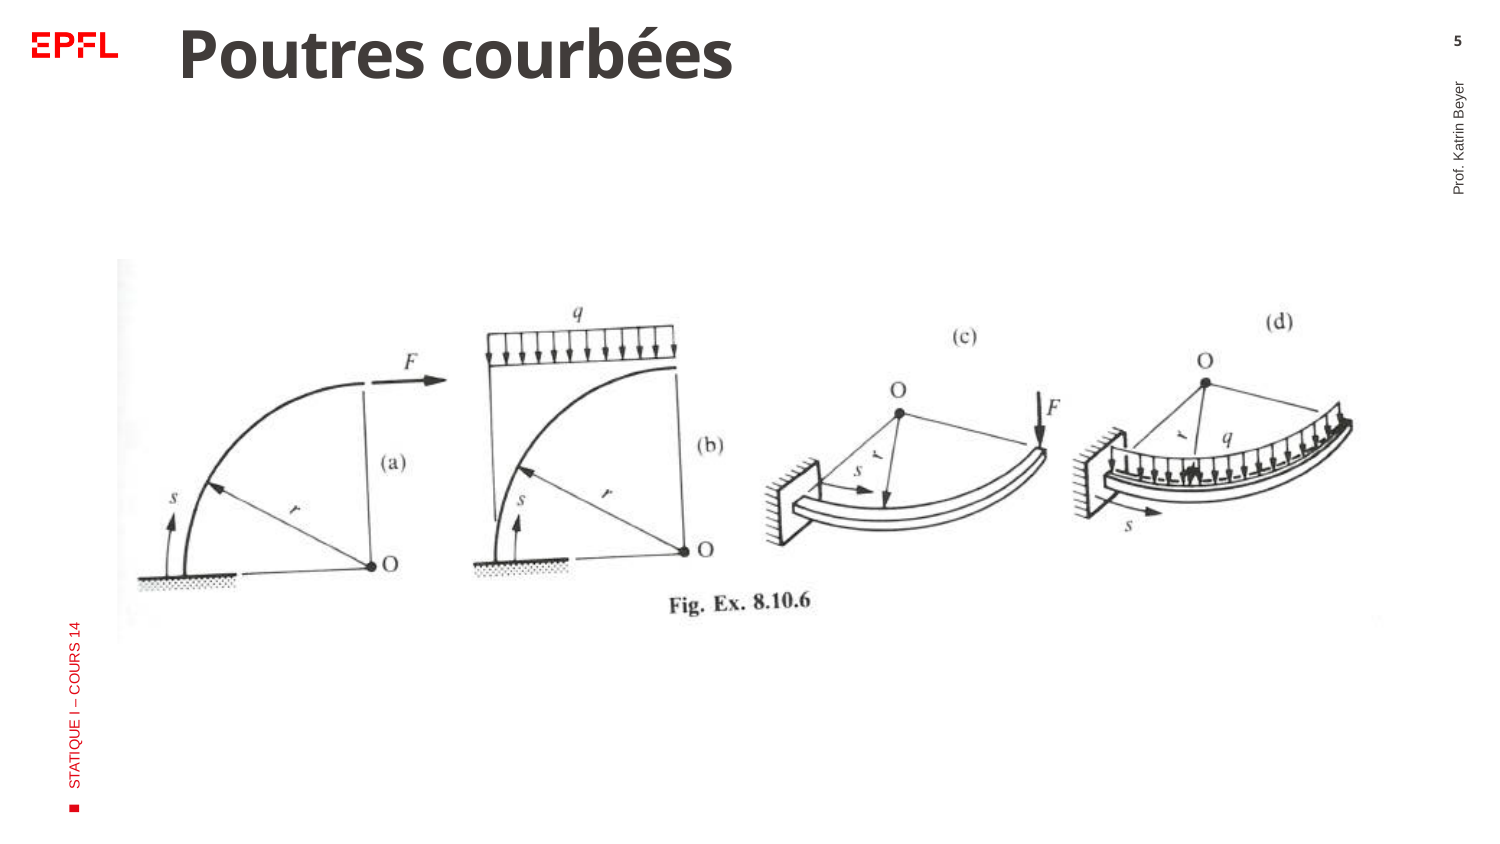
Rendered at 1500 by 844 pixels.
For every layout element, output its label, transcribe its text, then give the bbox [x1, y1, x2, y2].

picture [117, 259, 1458, 644]
slide_number STATIQUE I – COURS 14 [0, 256, 149, 805]
footer Prof. Katrin Beyer [1415, 59, 1500, 641]
title Poutres courbées [148, 21, 1300, 198]
slide_number 5 [1415, 32, 1500, 59]
picture [21, 21, 129, 69]
